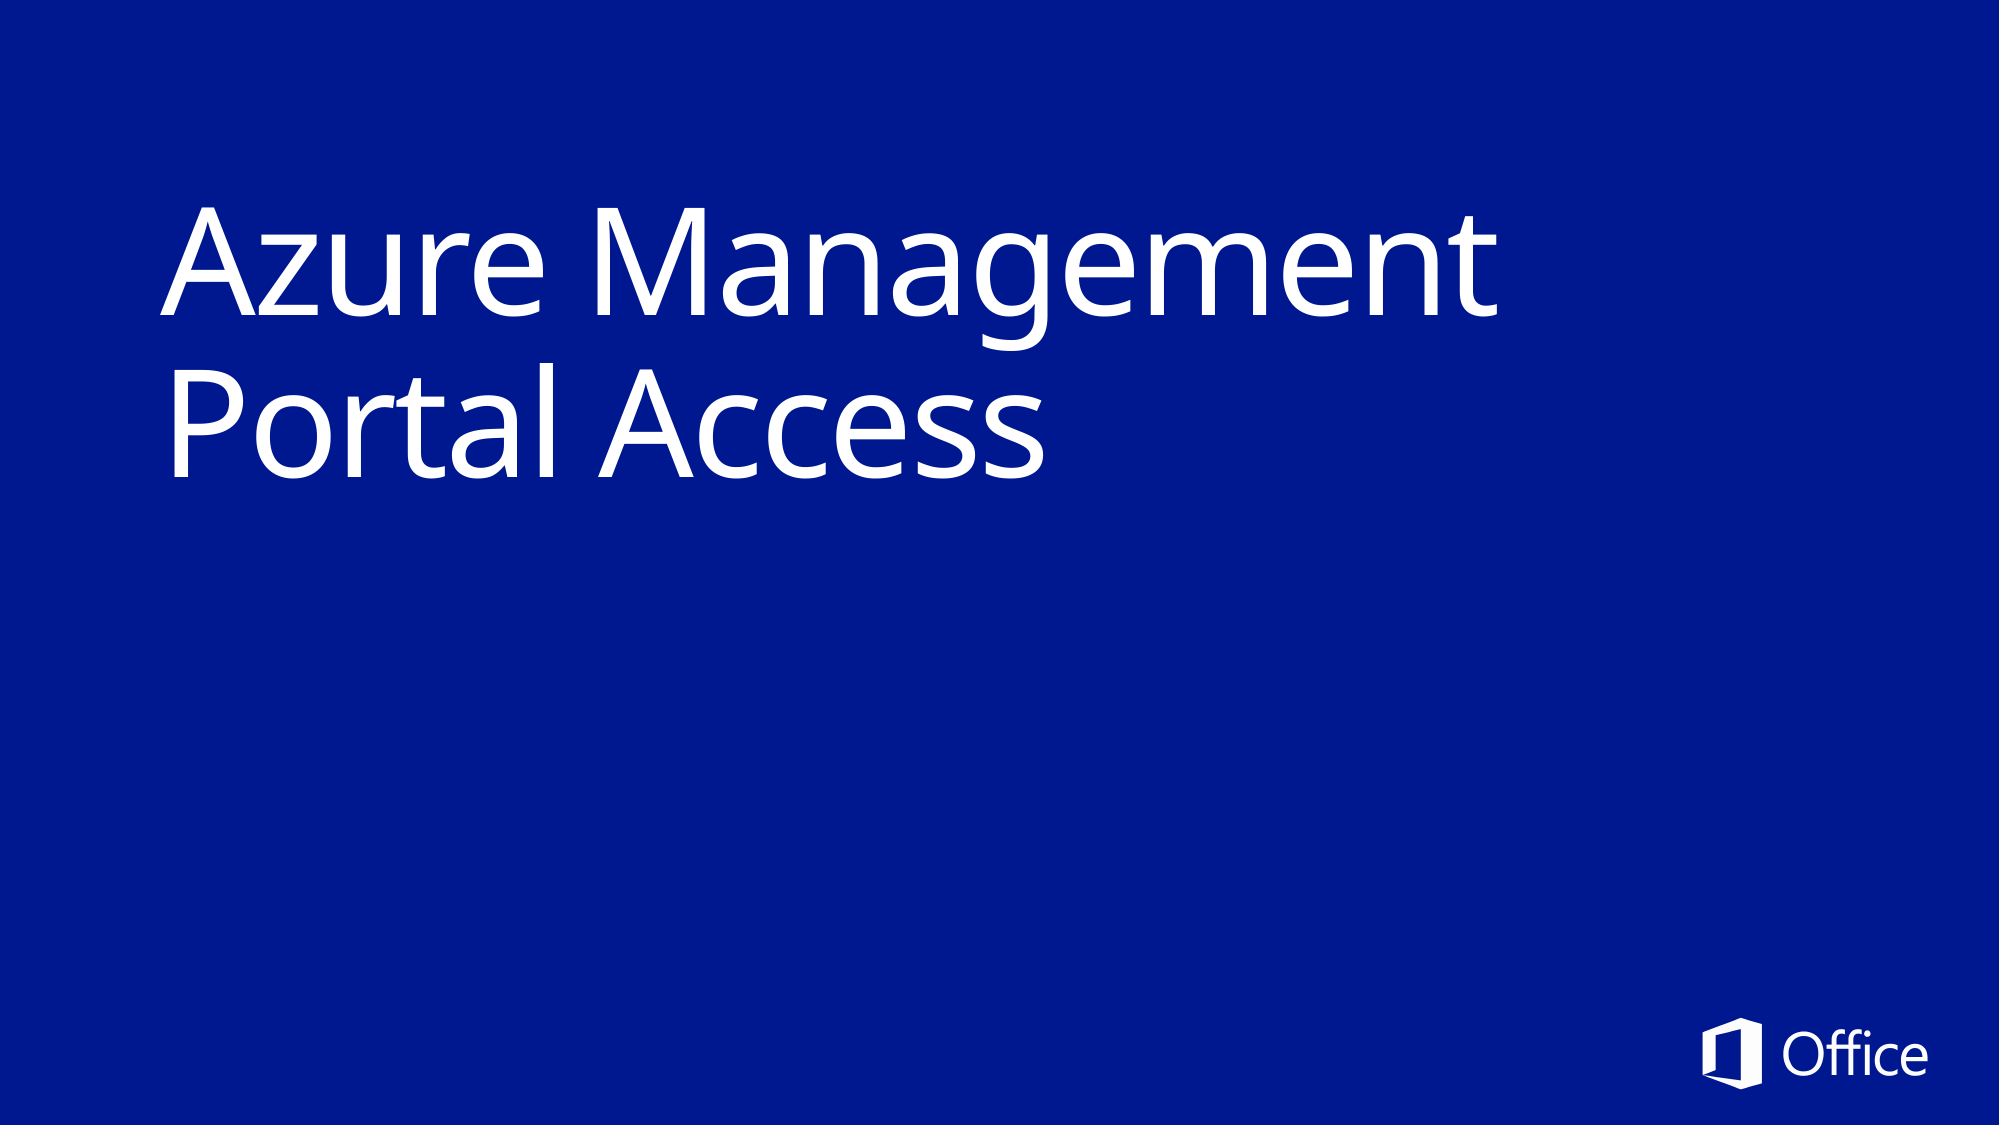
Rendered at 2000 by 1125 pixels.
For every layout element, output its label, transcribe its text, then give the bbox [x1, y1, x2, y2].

picture [1672, 986, 1958, 1121]
title Azure Management Portal Access [160, 346, 1894, 510]
